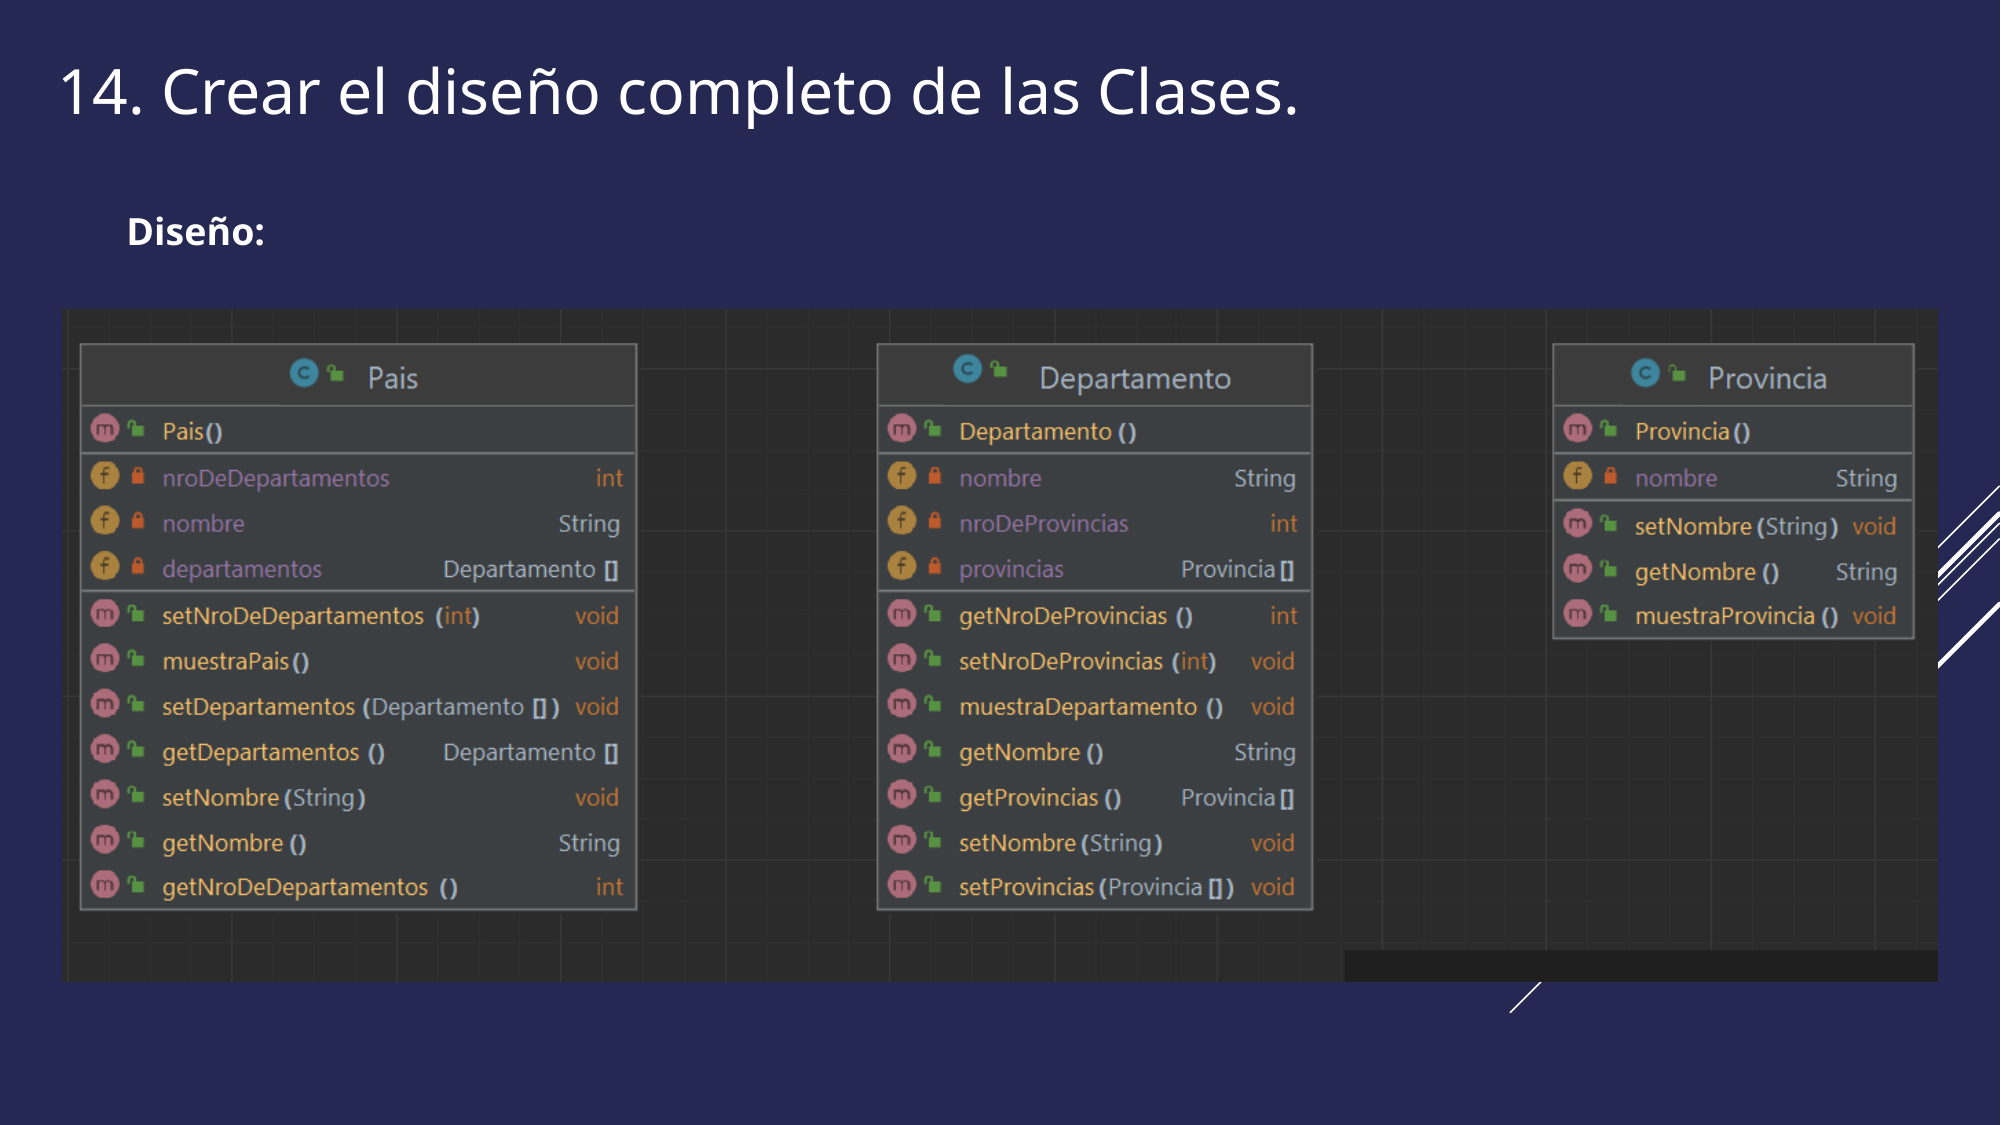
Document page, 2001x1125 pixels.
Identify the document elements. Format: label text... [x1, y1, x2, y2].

text_box Diseño: [111, 200, 291, 261]
text_box 14. Crear el diseño completo de las Clases. [42, 44, 1650, 135]
picture [62, 309, 1938, 982]
